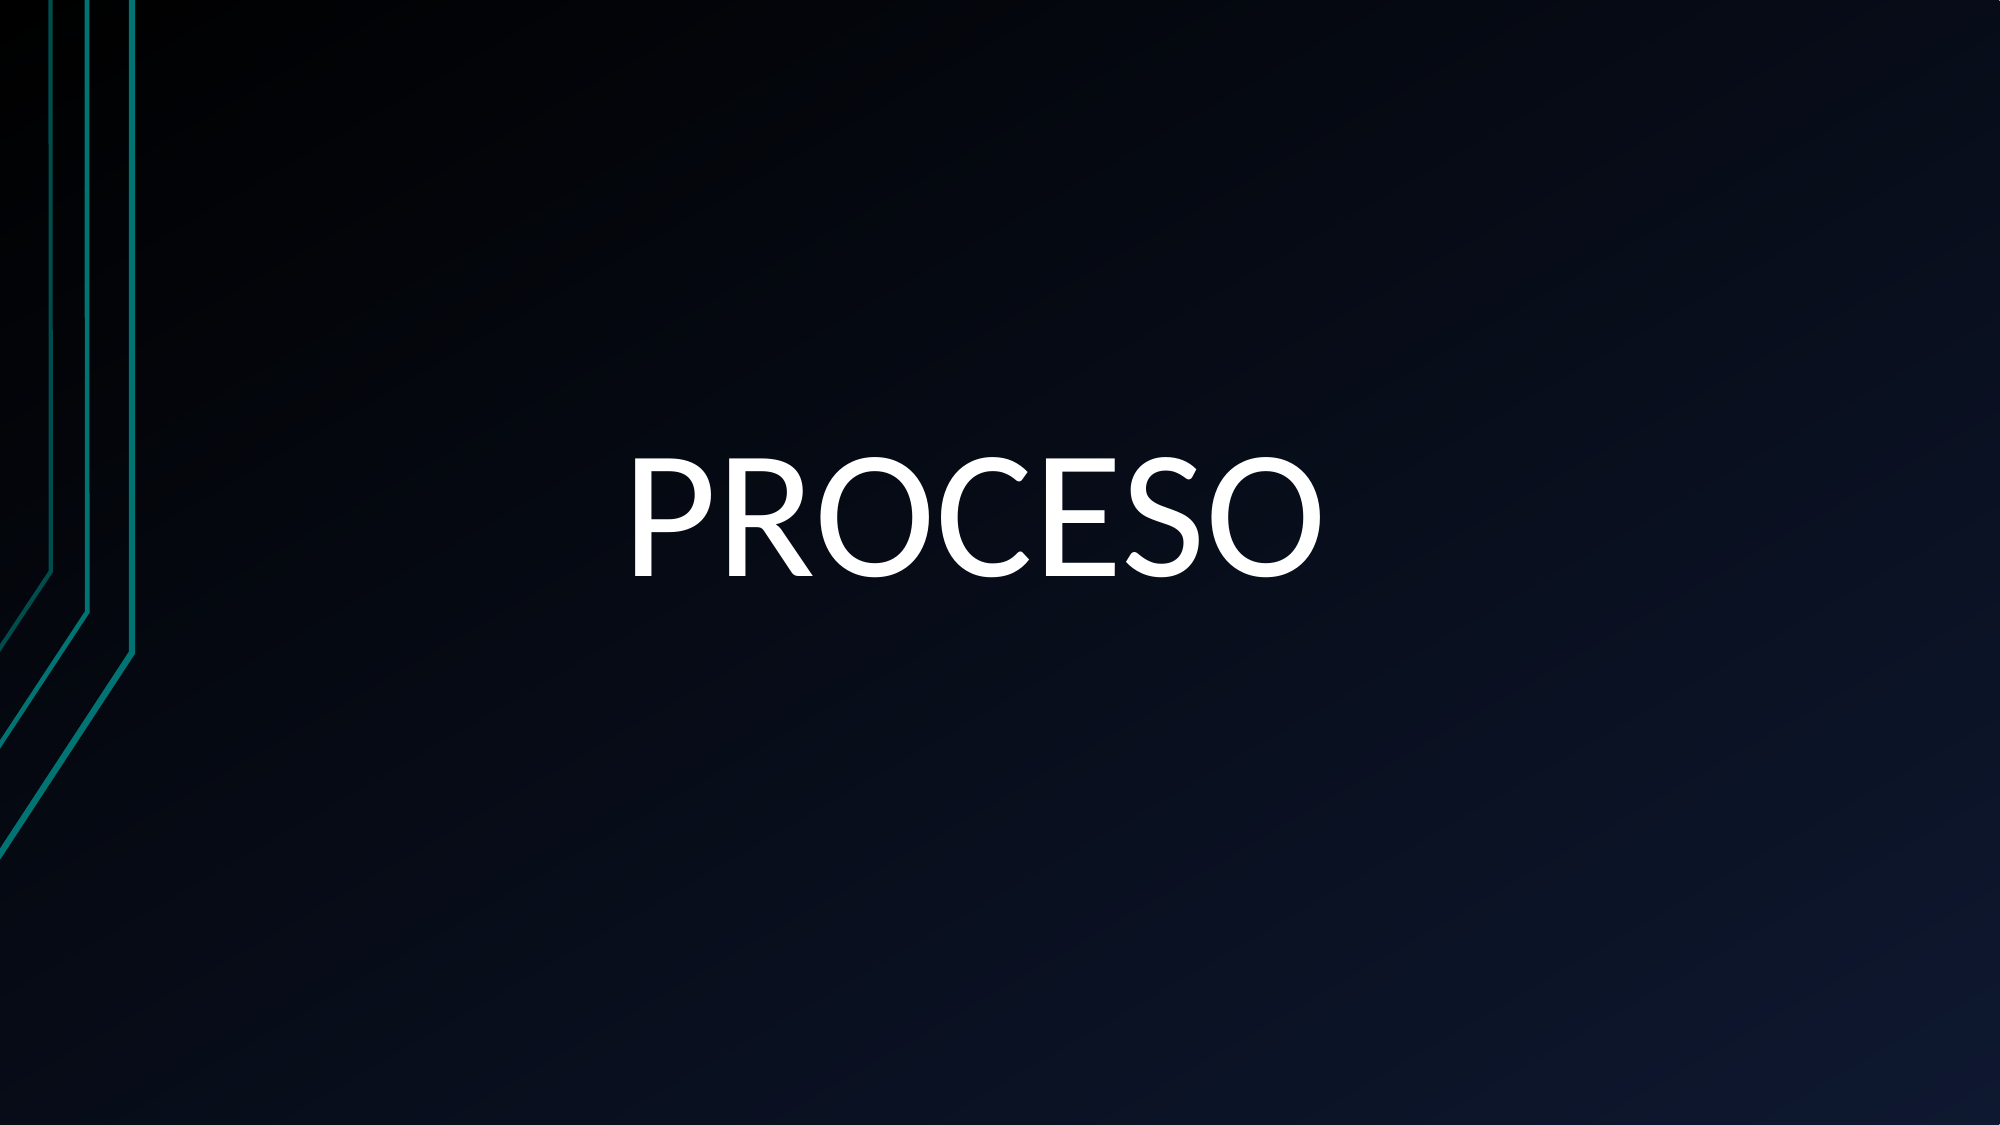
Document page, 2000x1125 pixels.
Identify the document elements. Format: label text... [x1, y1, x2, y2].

title PROCESO [424, 425, 1525, 626]
